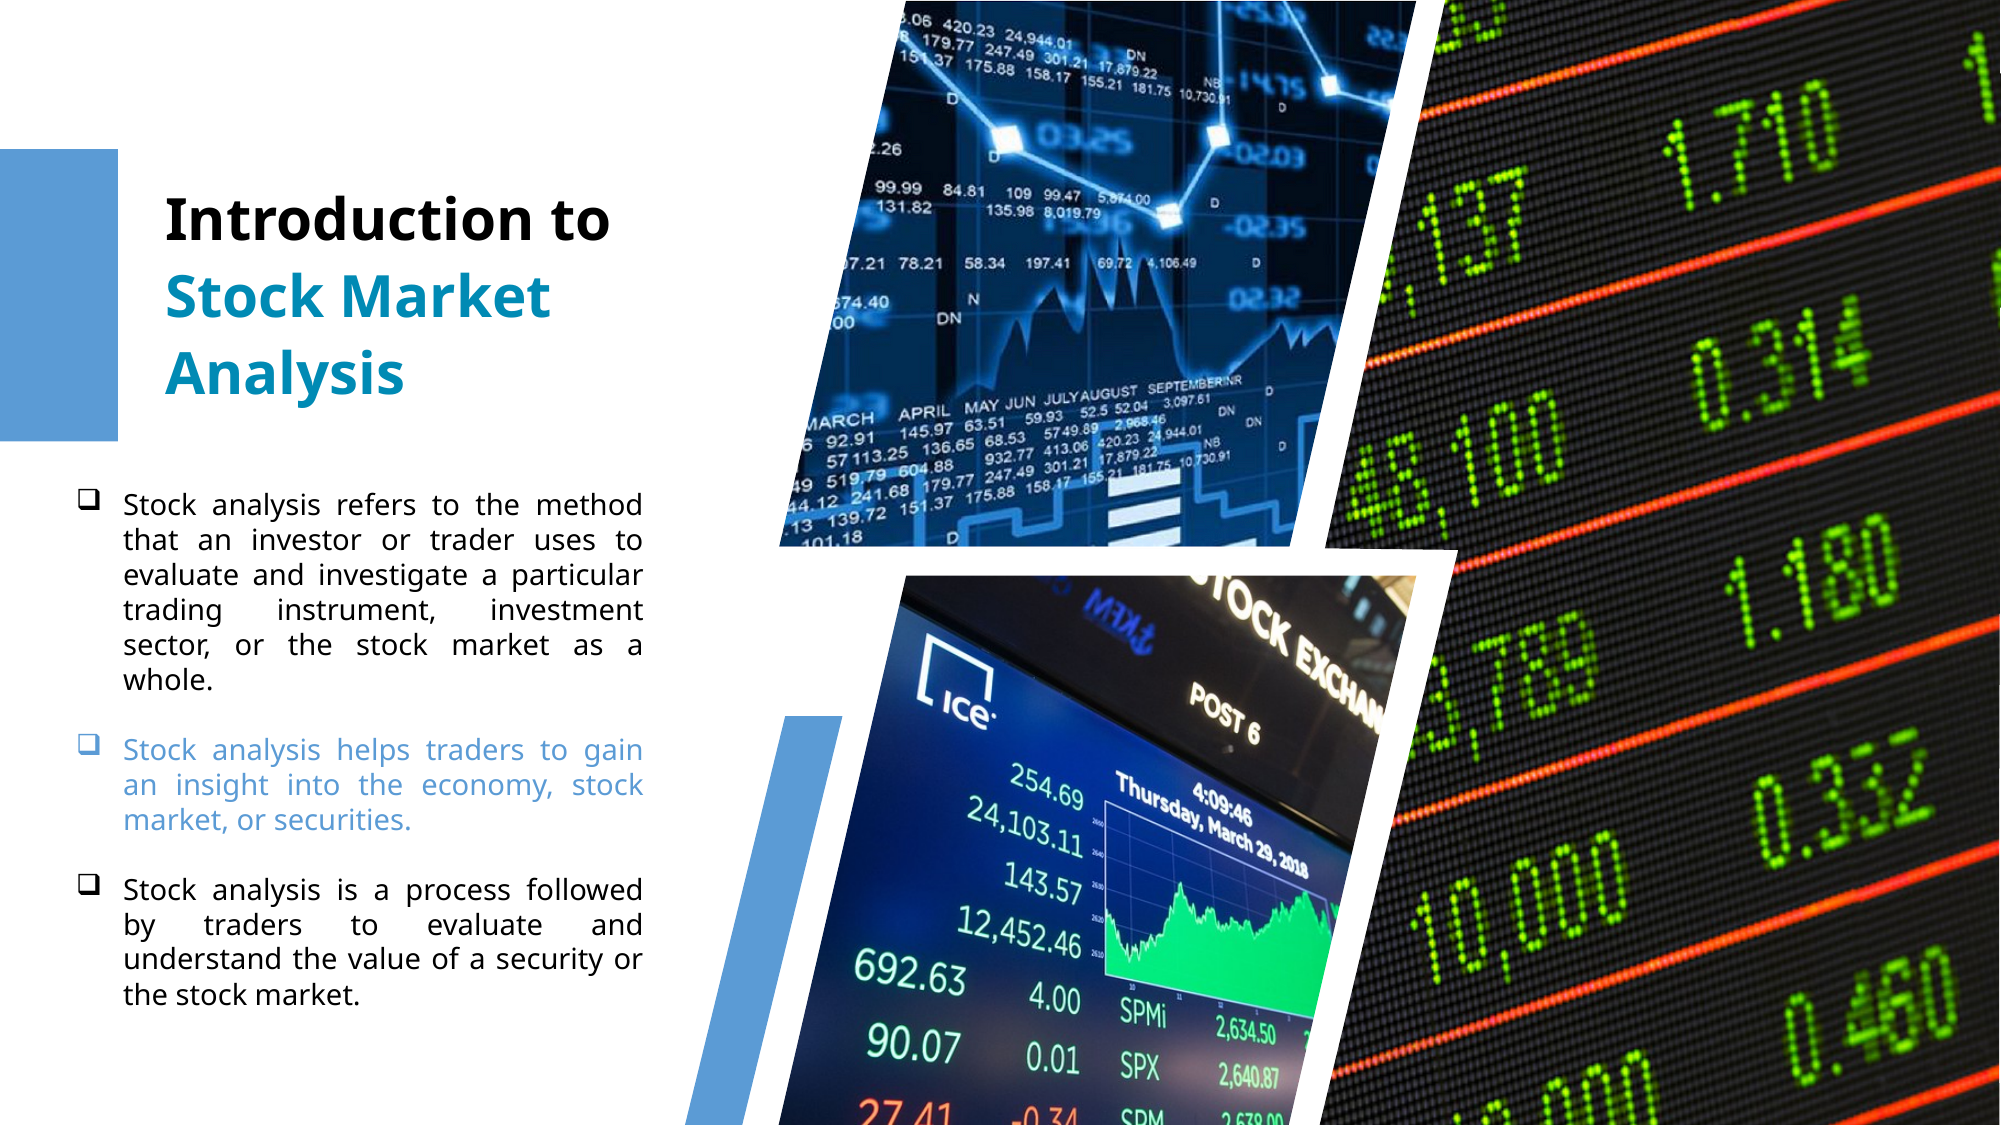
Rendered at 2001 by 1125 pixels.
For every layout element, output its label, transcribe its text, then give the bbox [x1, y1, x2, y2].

text_box Stock analysis refers to the method that an investor or trader uses to evaluate and investigate a particular trading instrument, investment sector, or the stock market as a whole. Stock analysis helps traders to gain an insight into the economy, stock market, or securities. Stock analysis is a process followed by traders to evaluate and understand the value of a security or the stock market. [61, 478, 659, 1019]
picture [778, 0, 2001, 1125]
text_box Introduction to Stock Market Analysis [150, 168, 636, 414]
